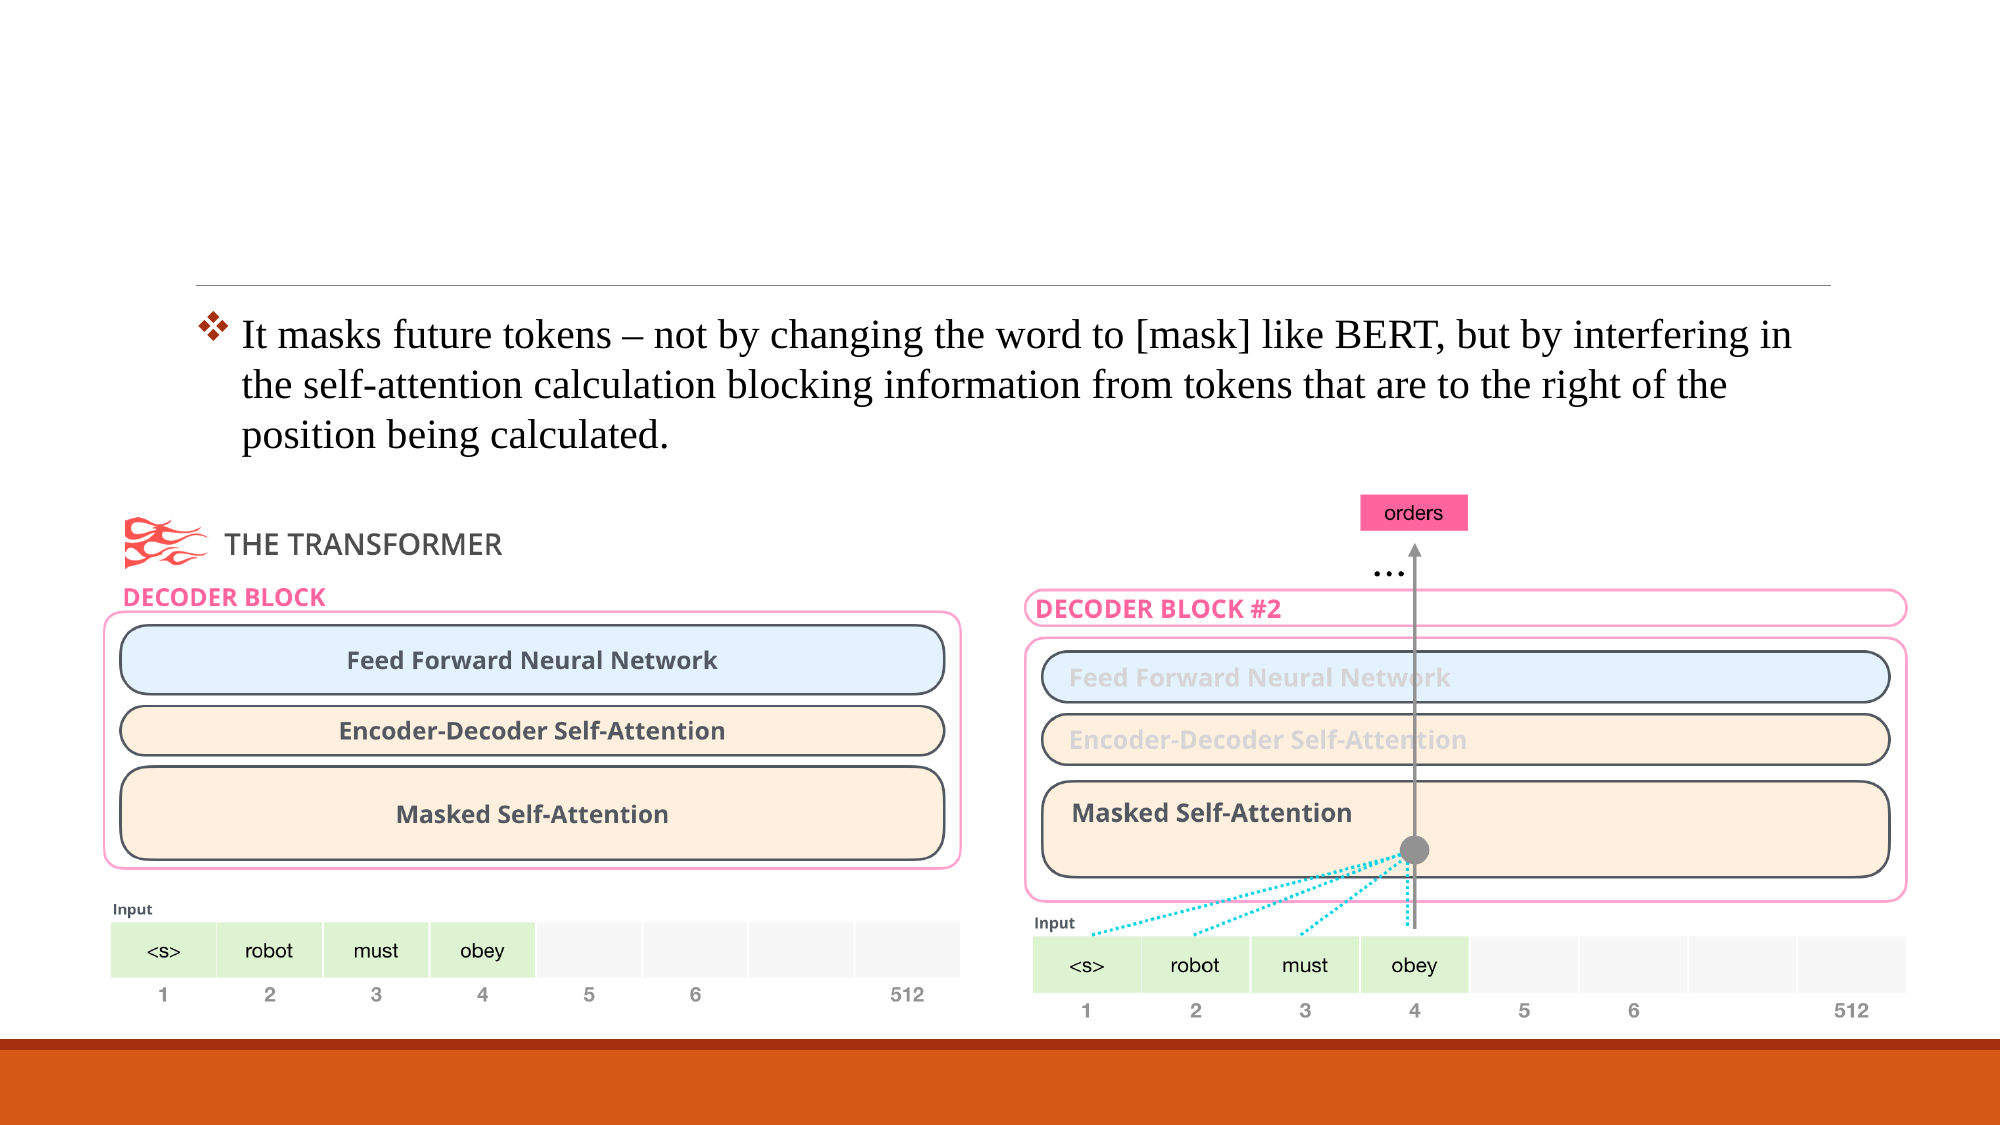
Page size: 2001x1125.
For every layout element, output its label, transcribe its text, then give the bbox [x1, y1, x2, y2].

picture [979, 489, 1952, 1025]
text_box It masks future tokens – not by changing the word to [mask] like BERT, but by interfering in the self-attention calculation blocking information from tokens that are to the right of the position being calculated. [179, 299, 1852, 465]
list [58, 504, 976, 1009]
